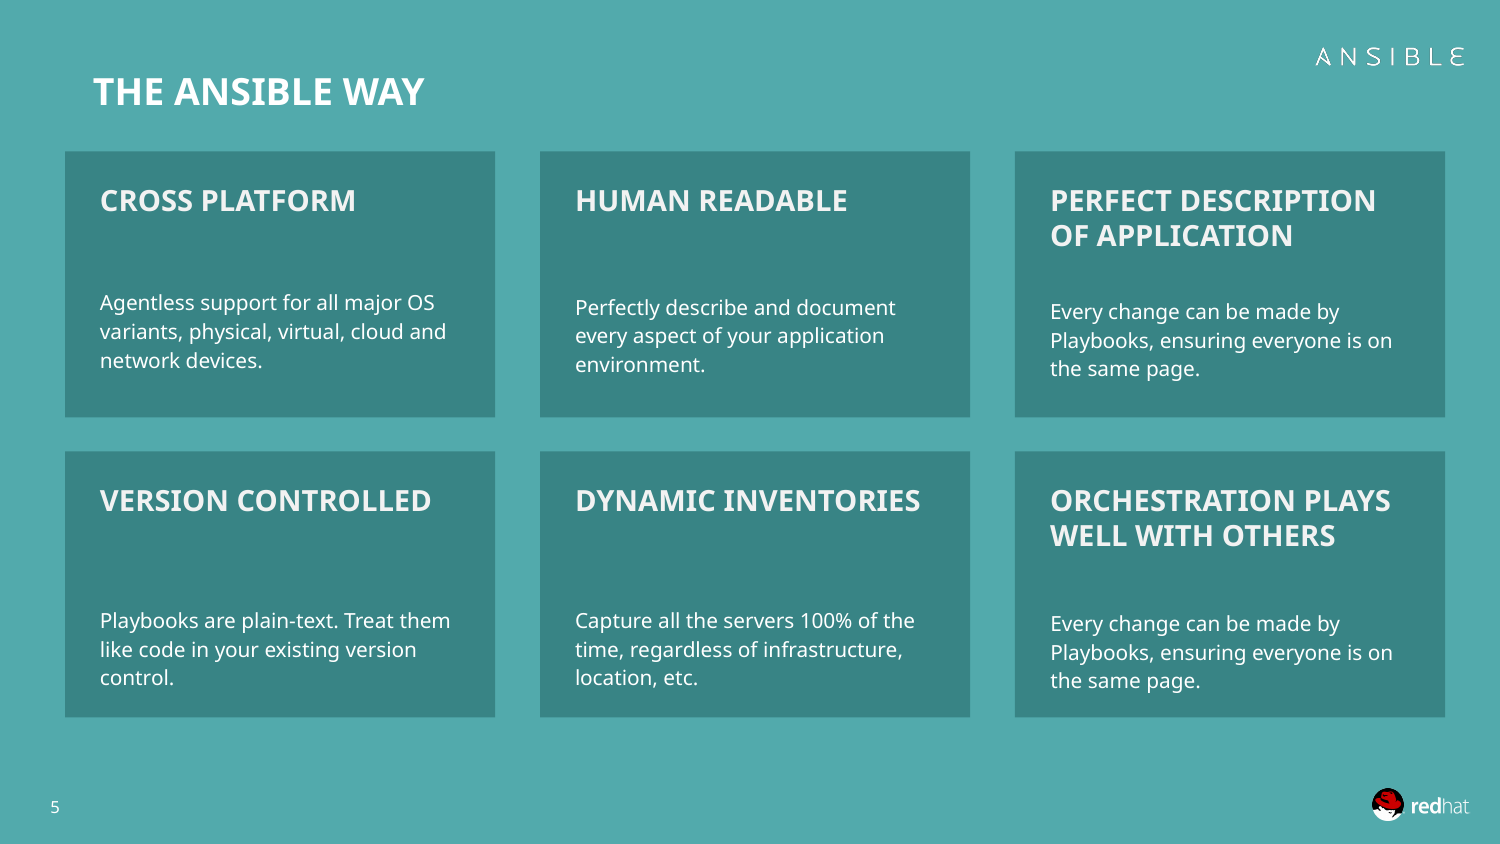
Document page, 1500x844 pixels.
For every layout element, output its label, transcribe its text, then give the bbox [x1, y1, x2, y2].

text_box Capture all the servers 100% of the time, regardless of infrastructure, location, etc. [559, 585, 950, 735]
text_box [1014, 451, 1446, 718]
text_box PERFECT DESCRIPTION OF APPLICATION [1034, 174, 1425, 247]
text_box ORCHESTRATION PLAYS WELL WITH OTHERS [1034, 474, 1425, 579]
text_box CROSS PLATFORM [84, 174, 475, 247]
text_box [540, 451, 971, 718]
picture [1372, 788, 1471, 821]
text_box DYNAMIC INVENTORIES [559, 474, 950, 550]
text_box Every change can be made by Playbooks, ensuring everyone is on the same page. [1035, 557, 1426, 706]
text_box Playbooks are plain-text. Treat them like code in your existing version control. [84, 585, 475, 735]
text_box [540, 151, 971, 418]
text_box HUMAN READABLE [559, 174, 950, 247]
text_box Perfectly describe and document every aspect of your application environment. [559, 247, 950, 397]
text_box Agentless support for all major OS variants, physical, virtual, cloud and network devices. [84, 247, 475, 397]
text_box [65, 151, 496, 418]
text_box [65, 451, 496, 718]
picture [1311, 26, 1468, 87]
text_box VERSION CONTROLLED [84, 474, 475, 550]
text_box Every change can be made by Playbooks, ensuring everyone is on the same page. [1034, 247, 1425, 397]
text_box [1014, 151, 1446, 418]
text_box THE ANSIBLE WAY [93, 67, 786, 156]
